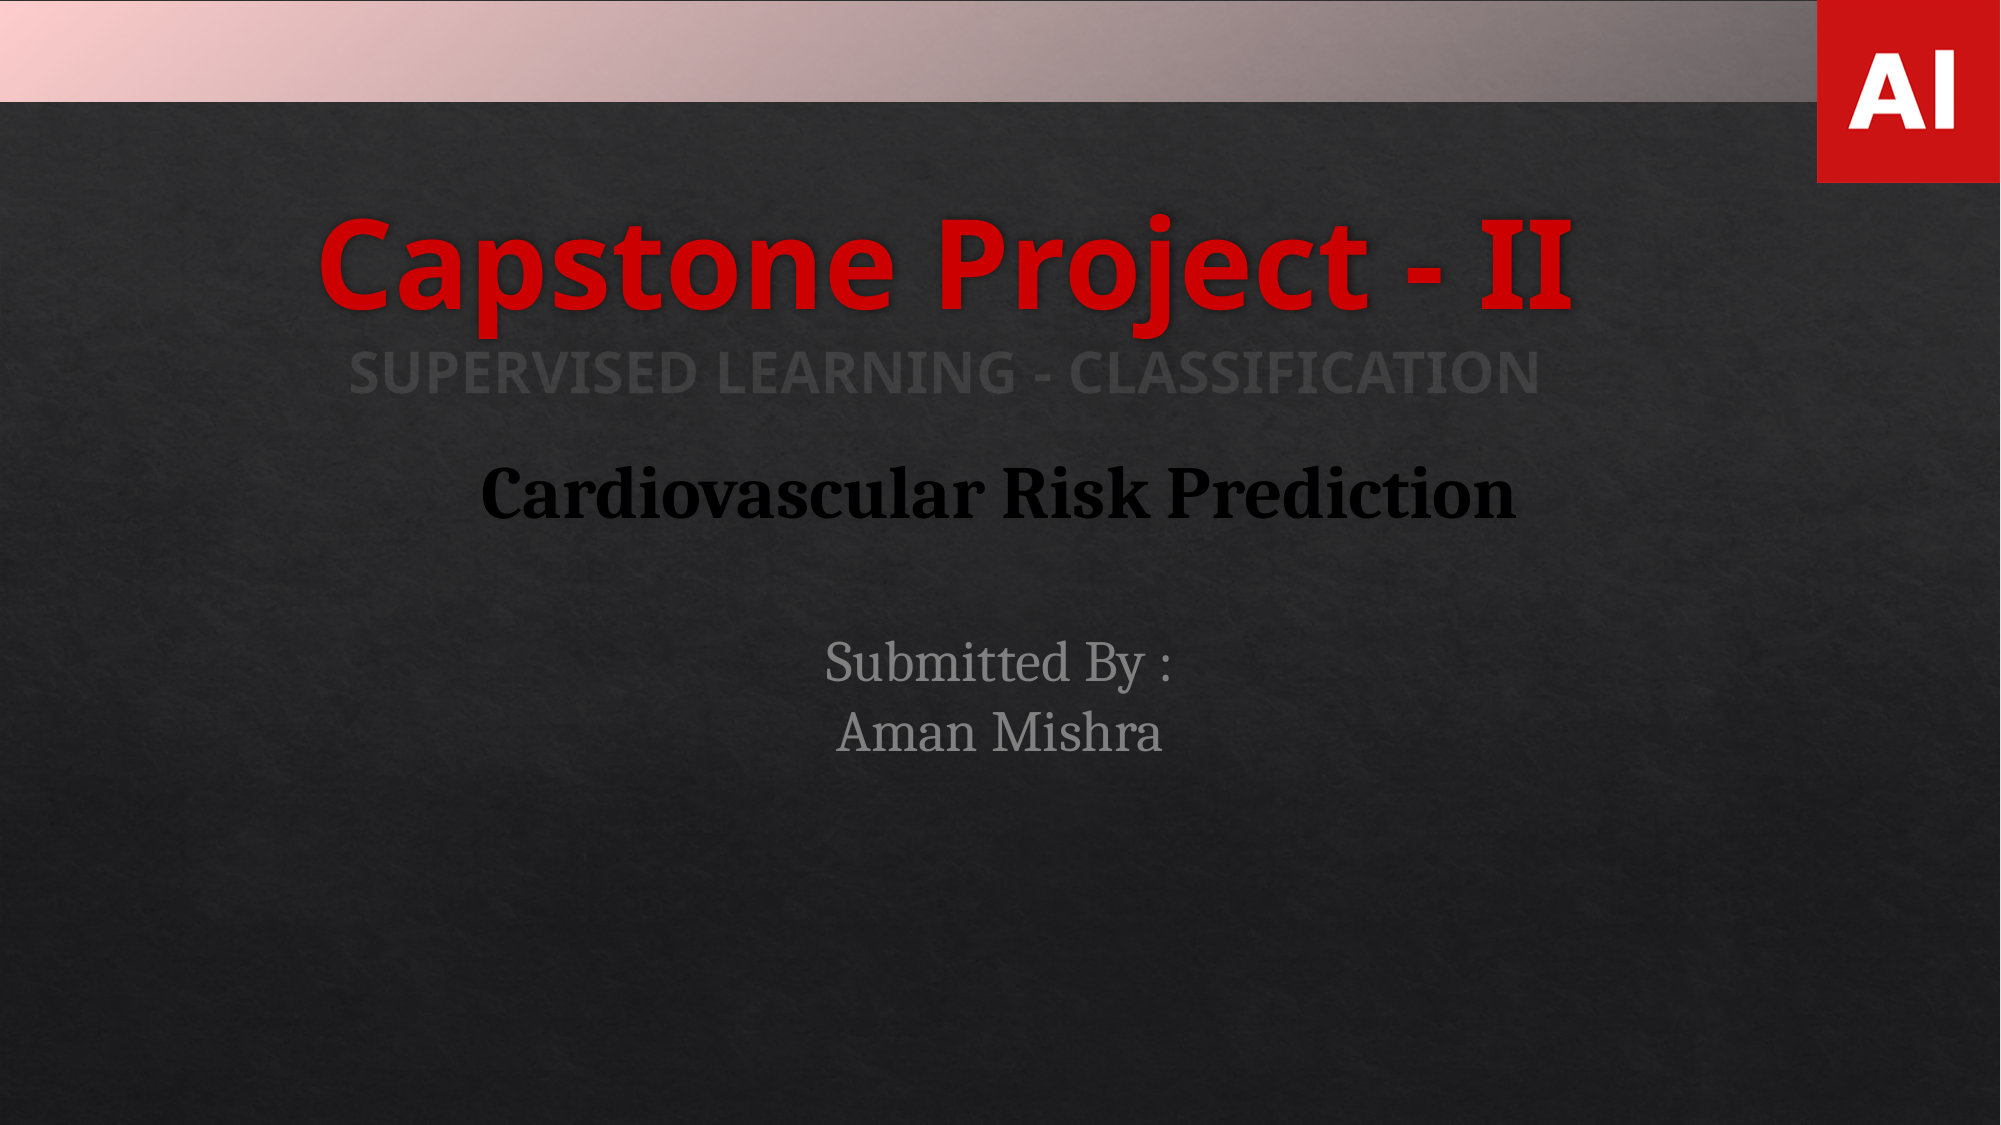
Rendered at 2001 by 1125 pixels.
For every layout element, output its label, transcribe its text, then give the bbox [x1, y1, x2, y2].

title Capstone Project - II SUPERVISED LEARNING - CLASSIFICATION [14, 110, 1877, 425]
picture [1816, 0, 2000, 184]
text_box Cardiovascular Risk Prediction Submitted By : Aman Mishra [401, 435, 1599, 771]
text_box [0, 0, 1811, 103]
